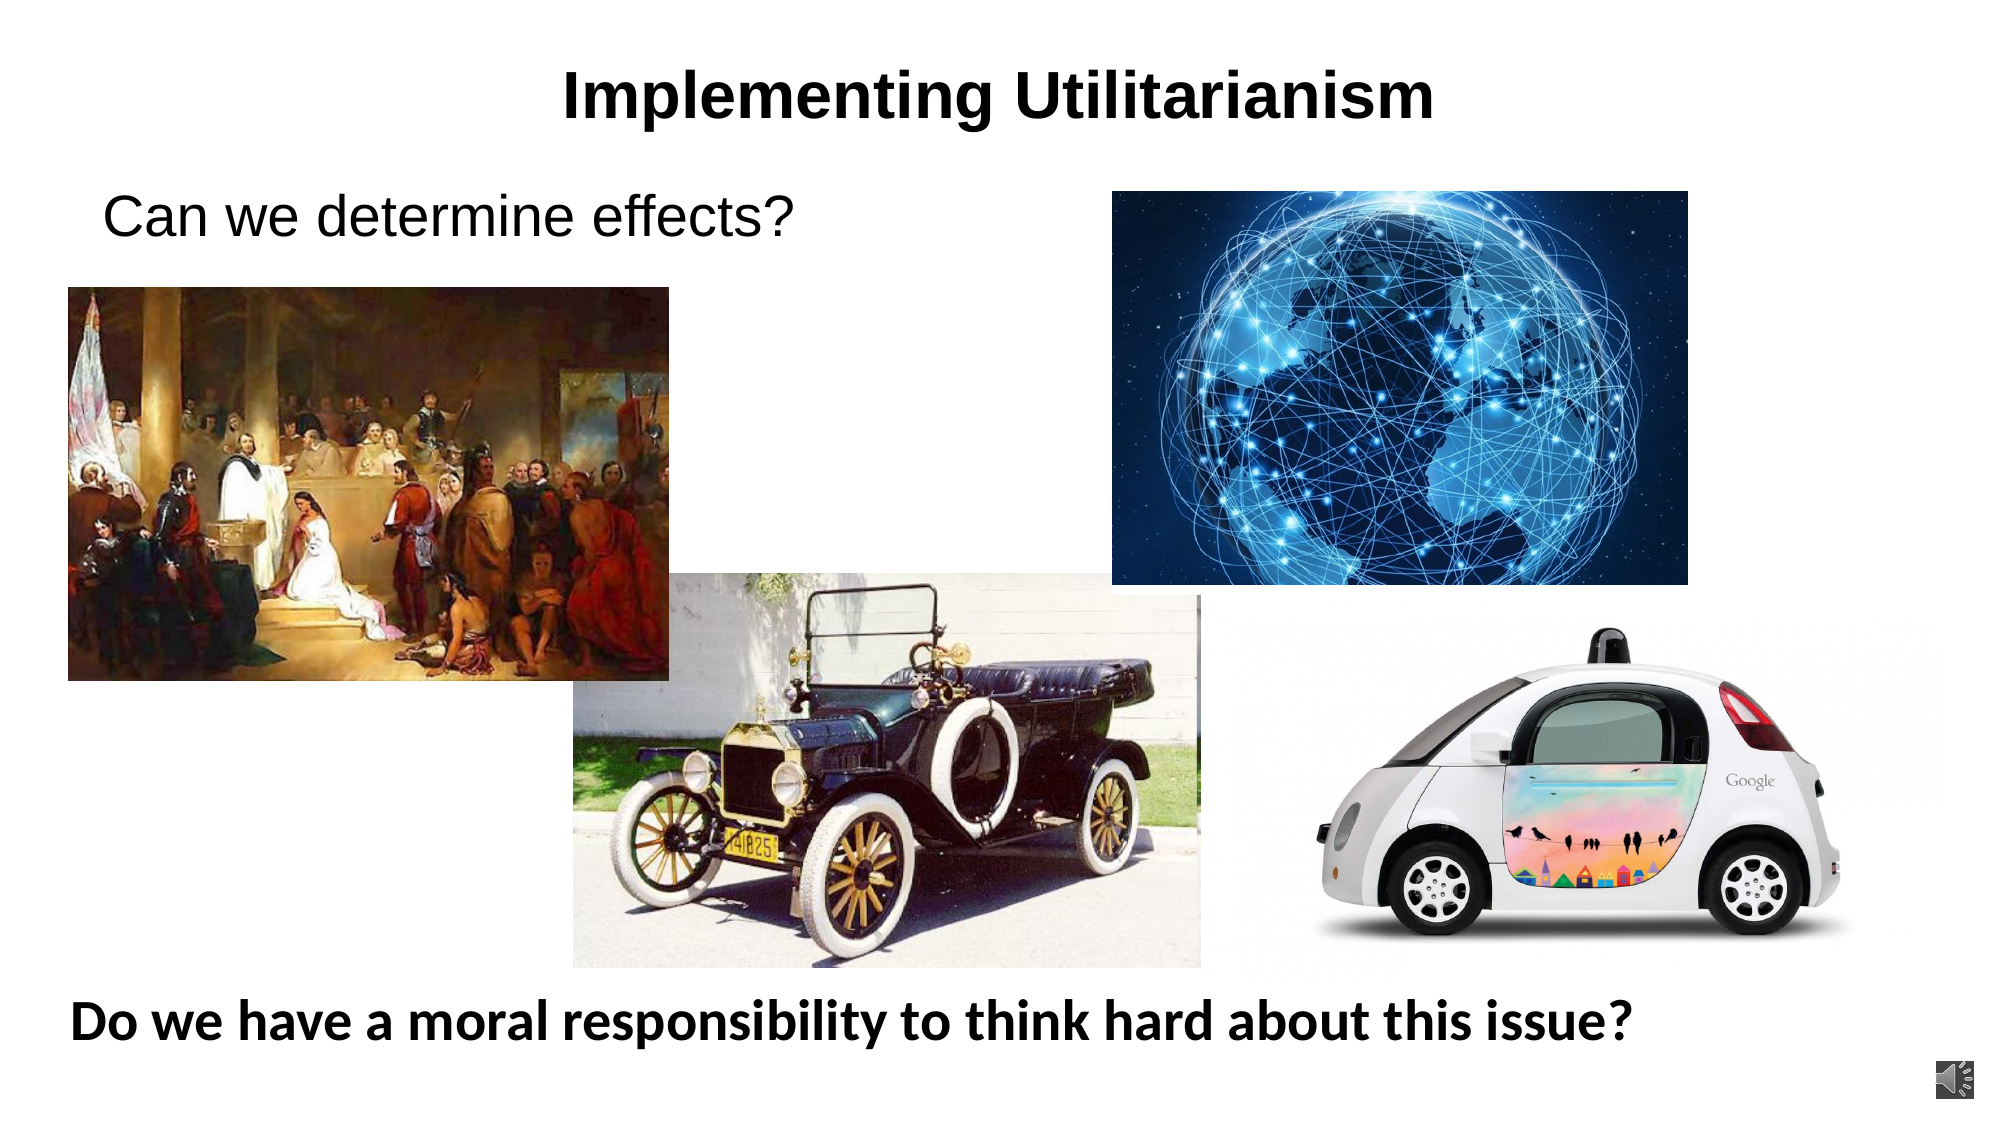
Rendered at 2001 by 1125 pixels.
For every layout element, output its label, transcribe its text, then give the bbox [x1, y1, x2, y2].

text_box Can we determine effects? [87, 170, 1400, 256]
picture [1206, 601, 1945, 980]
text_box Do we have a moral responsibility to think hard about this issue? [55, 975, 1945, 1060]
title Implementing Utilitarianism [324, 45, 1675, 150]
picture [68, 191, 1688, 968]
picture [1934, 1059, 1975, 1100]
